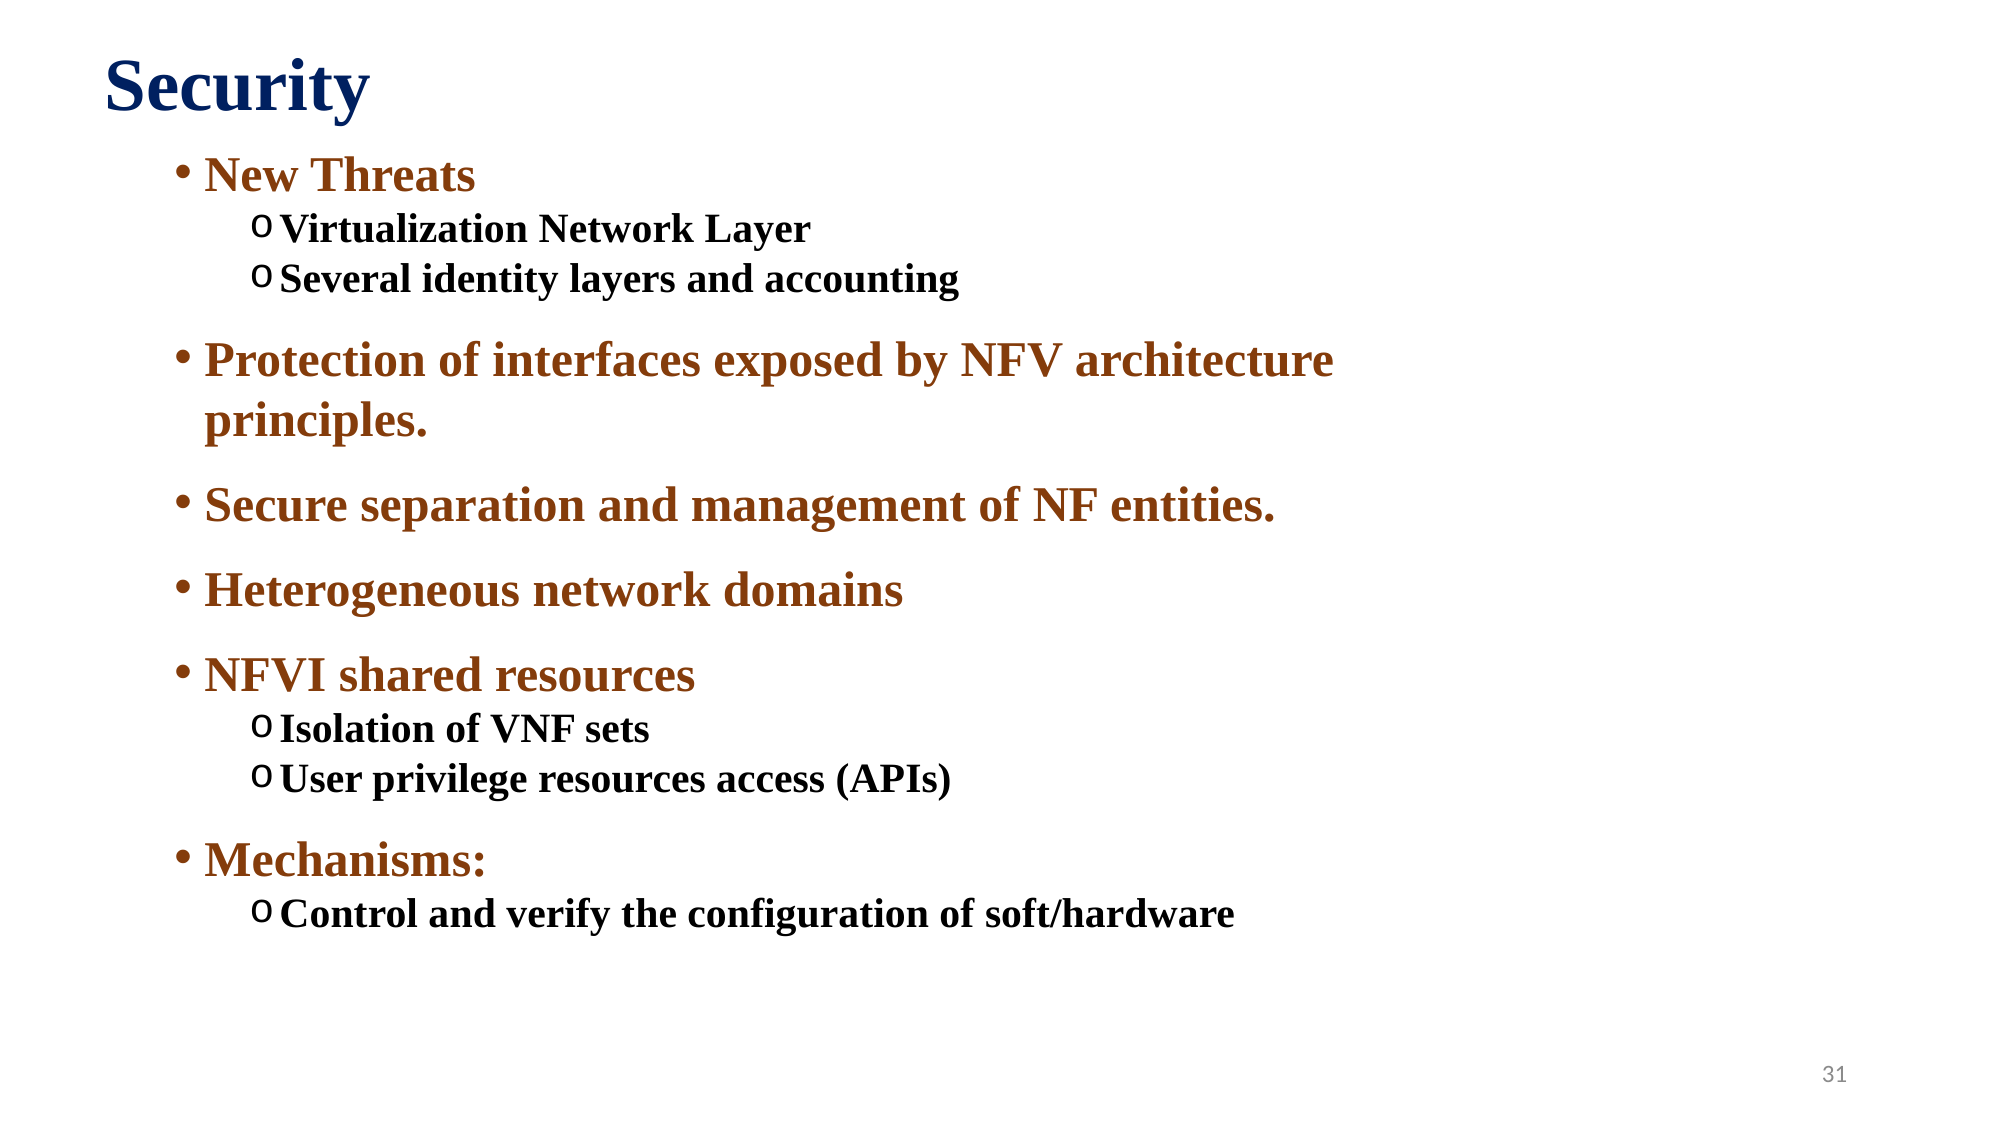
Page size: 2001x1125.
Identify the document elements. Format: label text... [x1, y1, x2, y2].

slide_number 31 [1412, 1042, 1863, 1103]
text_box Security [89, 27, 1911, 133]
text_box New Threats Virtualization Network Layer Several identity layers and accounting Protection of interfaces exposed by NFV architecture principles. Secure separation and management of NF entities. Heterogeneous network domains NFVI shared resources Isolation of VNF sets User privilege resources access (APIs) Mechanisms: Control and verify the configuration of soft/hardware [159, 133, 1539, 944]
